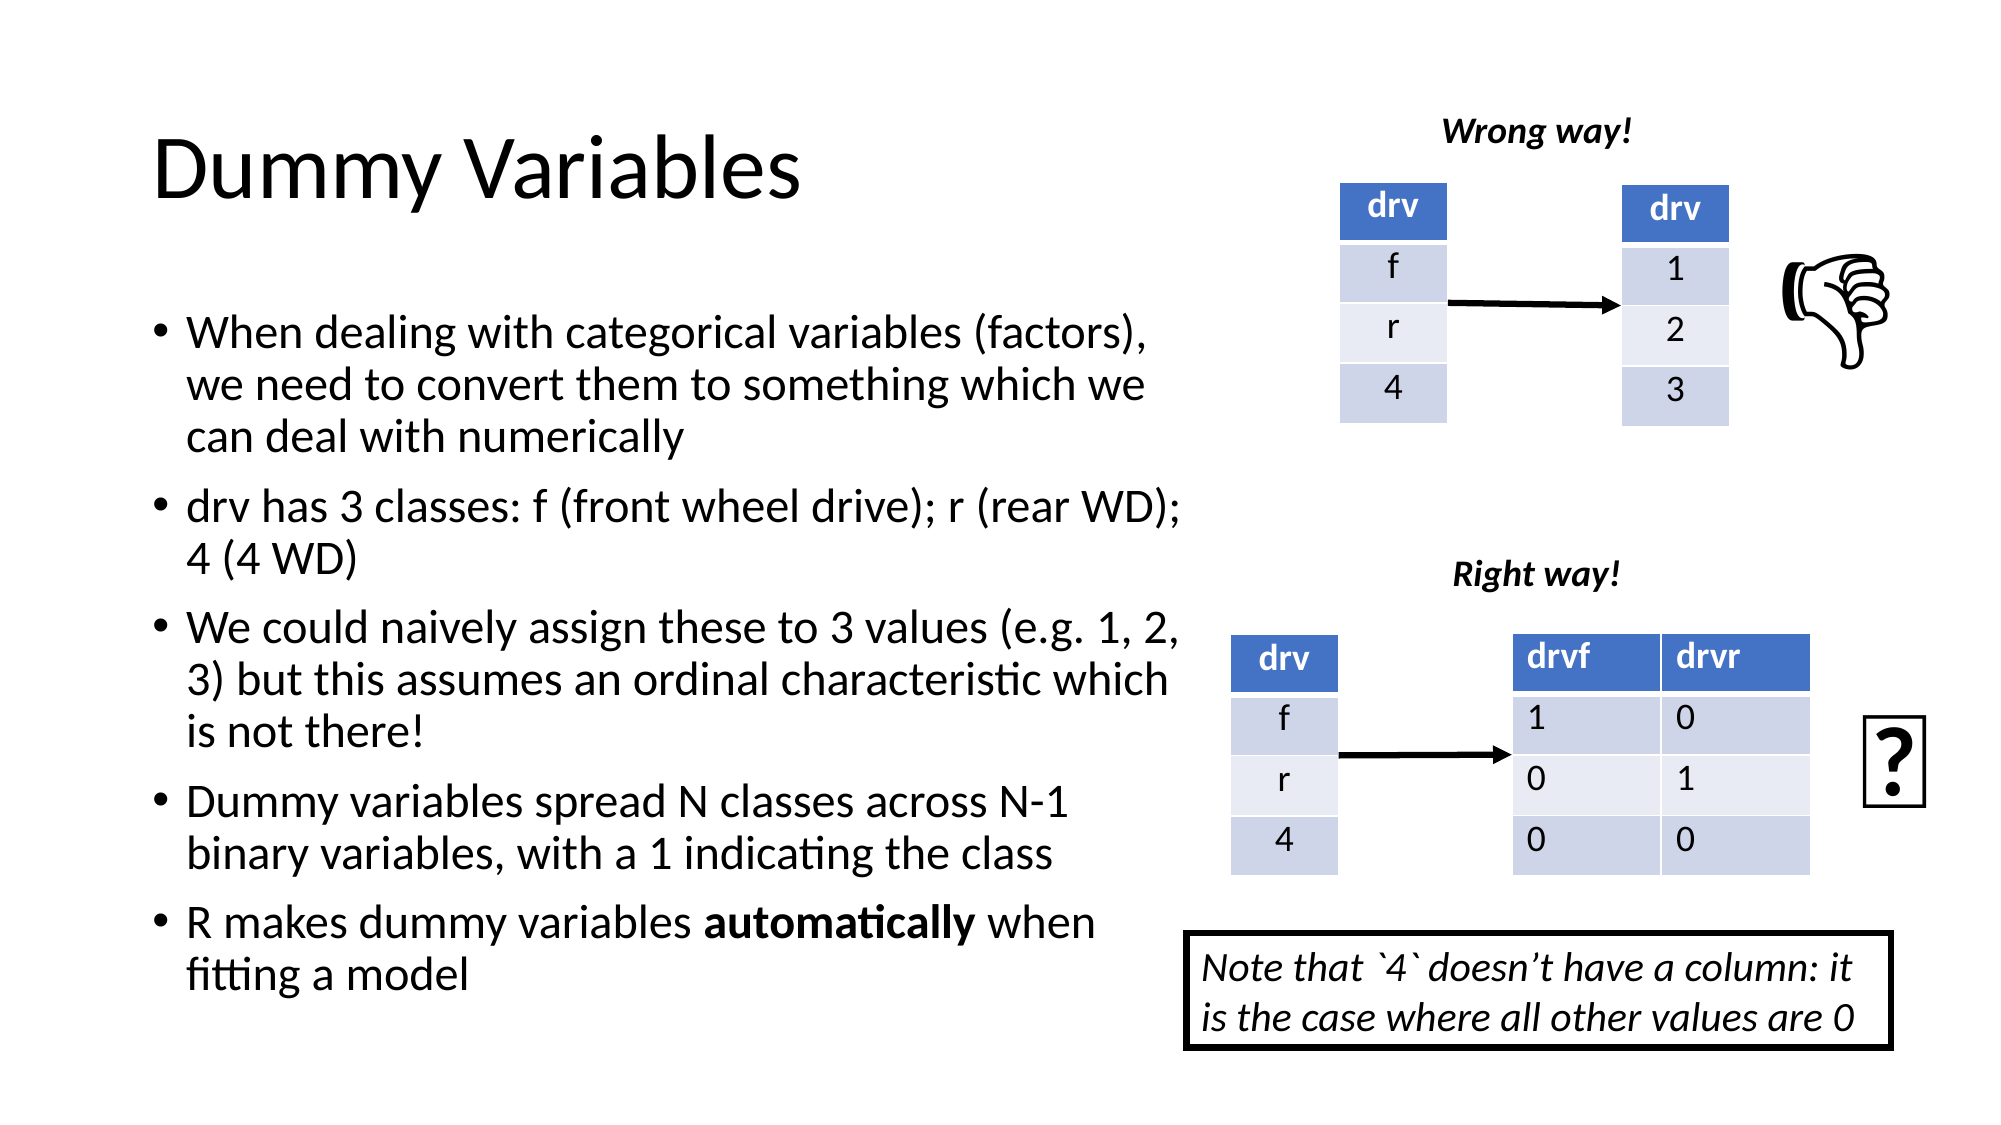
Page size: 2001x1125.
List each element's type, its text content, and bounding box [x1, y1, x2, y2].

table_header drv [1622, 185, 1729, 242]
table_cell 3 [1622, 367, 1729, 426]
table_header drv [1340, 183, 1447, 240]
text_box Wrong way! [1426, 98, 1648, 159]
table_cell r [1231, 756, 1338, 815]
text_box 👏 [1845, 663, 1945, 844]
text_box Note that `4` doesn’t have a column: it is the case where all other values are 0 [1186, 932, 1892, 1048]
table_cell 0 [1513, 756, 1660, 815]
table_cell 0 [1513, 816, 1660, 875]
table_cell 2 [1622, 306, 1729, 365]
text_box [1447, 302, 1621, 306]
table_cell 1 [1513, 697, 1660, 754]
table_header drvf [1513, 634, 1660, 691]
table_header drvr [1662, 634, 1810, 691]
list When dealing with categorical variables (factors), we need to convert them to something which we can deal with numerically drv has 3 classes: f (front wheel drive); r (rear WD); 4 (4 WD) We could naively assign these to 3 values (e.g. 1, 2, 3) but this assumes an ordinal characteristic which is not there! Dummy variables spread N classes across N-1 binary variables, with a 1 indicating the class R makes dummy variables automatically when fitting a model [137, 299, 1202, 1014]
table_cell 1 [1622, 248, 1729, 305]
table_header drv [1231, 635, 1338, 692]
title Dummy Variables [137, 59, 1863, 278]
table_cell 1 [1662, 756, 1810, 815]
table_cell r [1340, 304, 1447, 362]
table_cell f [1231, 698, 1338, 755]
table_cell 0 [1662, 816, 1810, 875]
text_box Right way! [1437, 541, 1637, 602]
table_cell 4 [1340, 364, 1447, 423]
table_cell 0 [1662, 697, 1810, 754]
table_cell f [1340, 245, 1447, 302]
text_box 👎 [1761, 222, 1920, 387]
table_cell 4 [1231, 817, 1338, 875]
